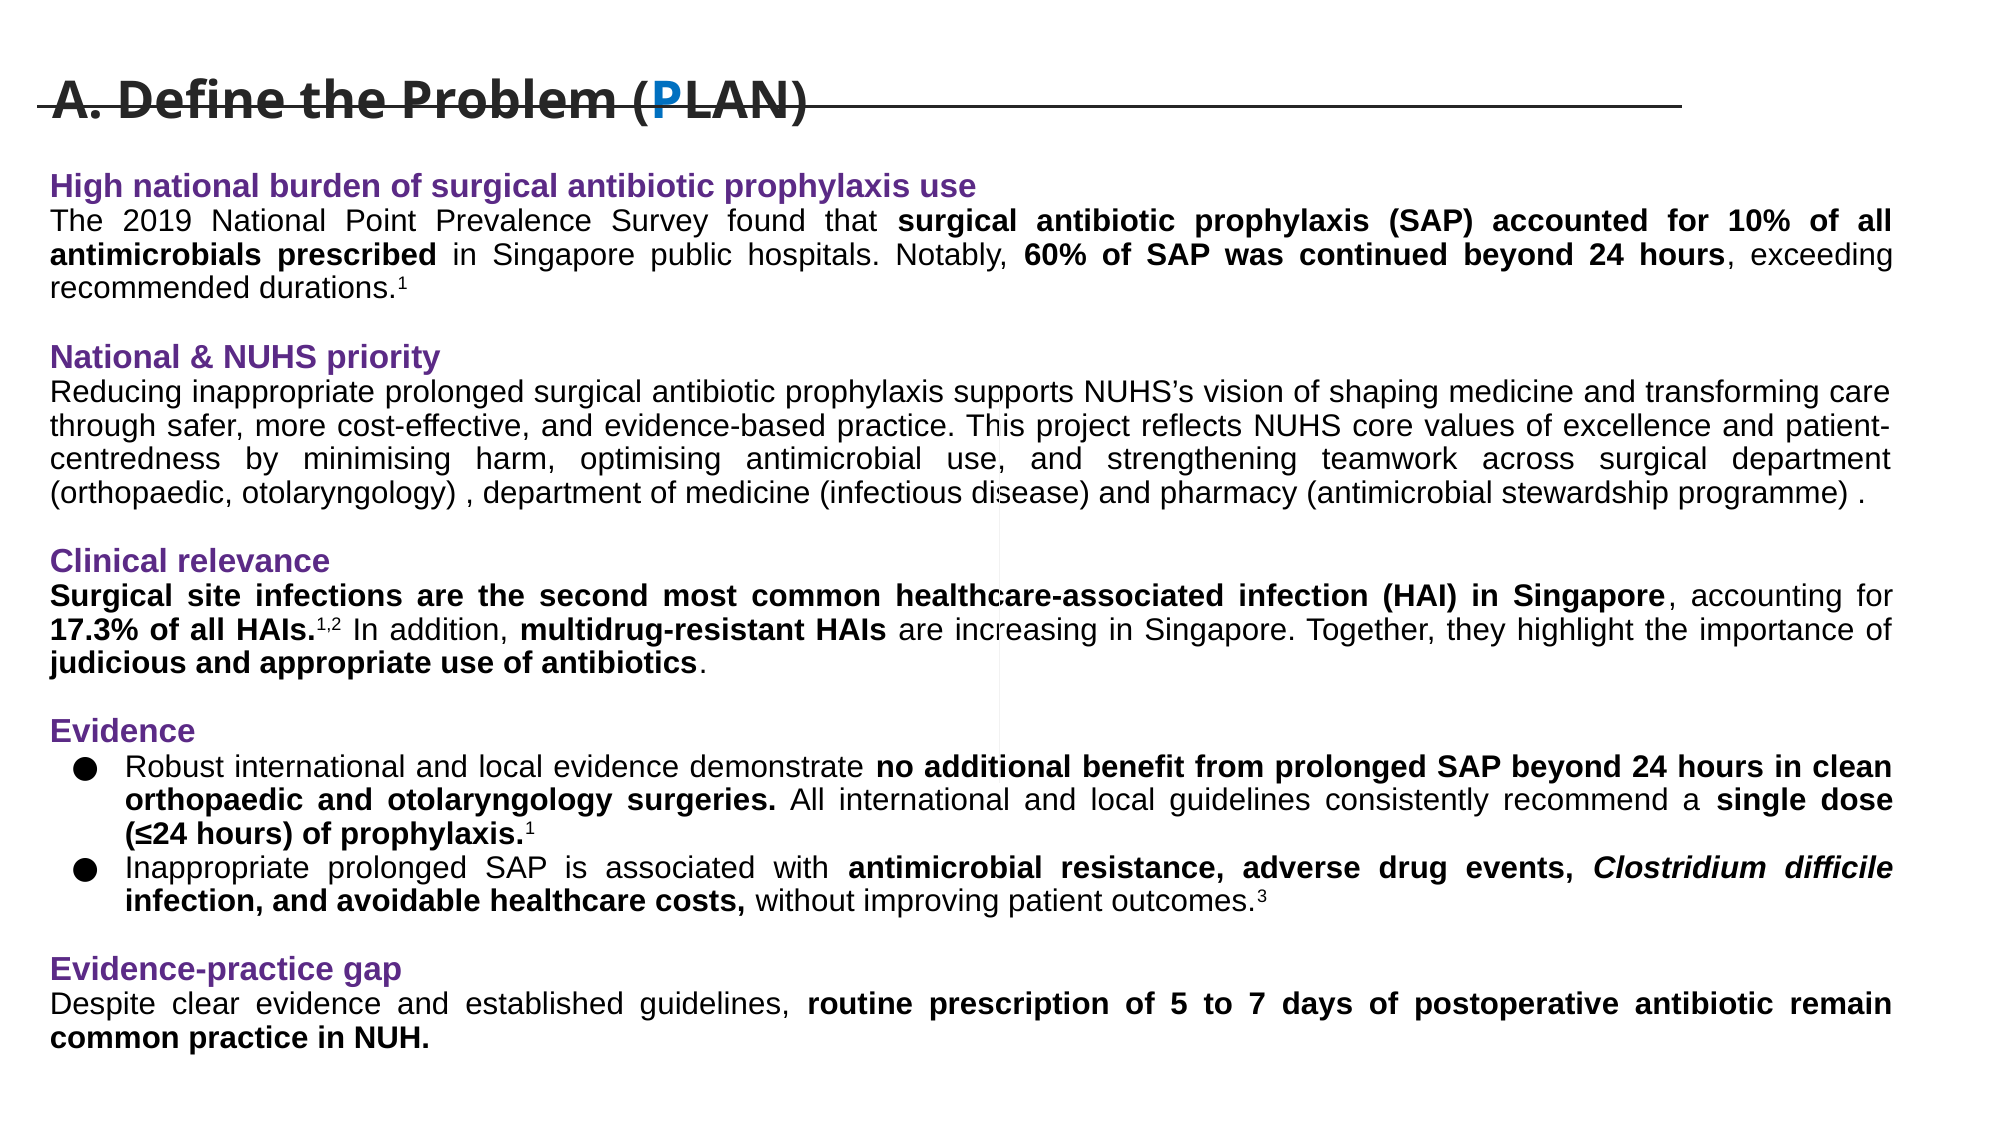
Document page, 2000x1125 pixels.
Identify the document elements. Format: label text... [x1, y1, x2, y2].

text_box High national burden of surgical antibiotic prophylaxis use The 2019 National Point Prevalence Survey found that surgical antibiotic prophylaxis (SAP) accounted for 10% of all antimicrobials prescribed in Singapore public hospitals. Notably, 60% of SAP was continued beyond 24 hours, exceeding recommended durations.1 National & NUHS priority Reducing inappropriate prolonged surgical antibiotic prophylaxis supports NUHS’s vision of shaping medicine and transforming care through safer, more cost-effective, and evidence-based practice. This project reflects NUHS core values of excellence and patient-centredness by minimising harm, optimising antimicrobial use, and strengthening teamwork across surgical department (orthopaedic, otolaryngology) , department of medicine (infectious disease) and pharmacy (antimicrobial stewardship programme) . Clinical relevance Surgical site infections are the second most common healthcare-associated infection (HAI) in Singapore, accounting for 17.3% of all HAIs.1,2 In addition, multidrug-resistant HAIs are increasing in Singapore. Together, they highlight the importance of judicious and appropriate use of antibiotics. Evidence Robust international and local evidence demonstrate no additional benefit from prolonged SAP beyond 24 hours in clean orthopaedic and otolaryngology surgeries. All international and local guidelines consistently recommend a single dose (≤24 hours) of prophylaxis.1 Inappropriate prolonged SAP is associated with antimicrobial resistance, adverse drug events, Clostridium difficile infection, and avoidable healthcare costs, without improving patient outcomes.3 Evidence-practice gap Despite clear evidence and established guidelines, routine prescription of 5 to 7 days of postoperative antibiotic remain common practice in NUH. [34, 161, 1909, 1101]
text_box A. Define the Problem (PLAN) [37, 27, 1979, 137]
